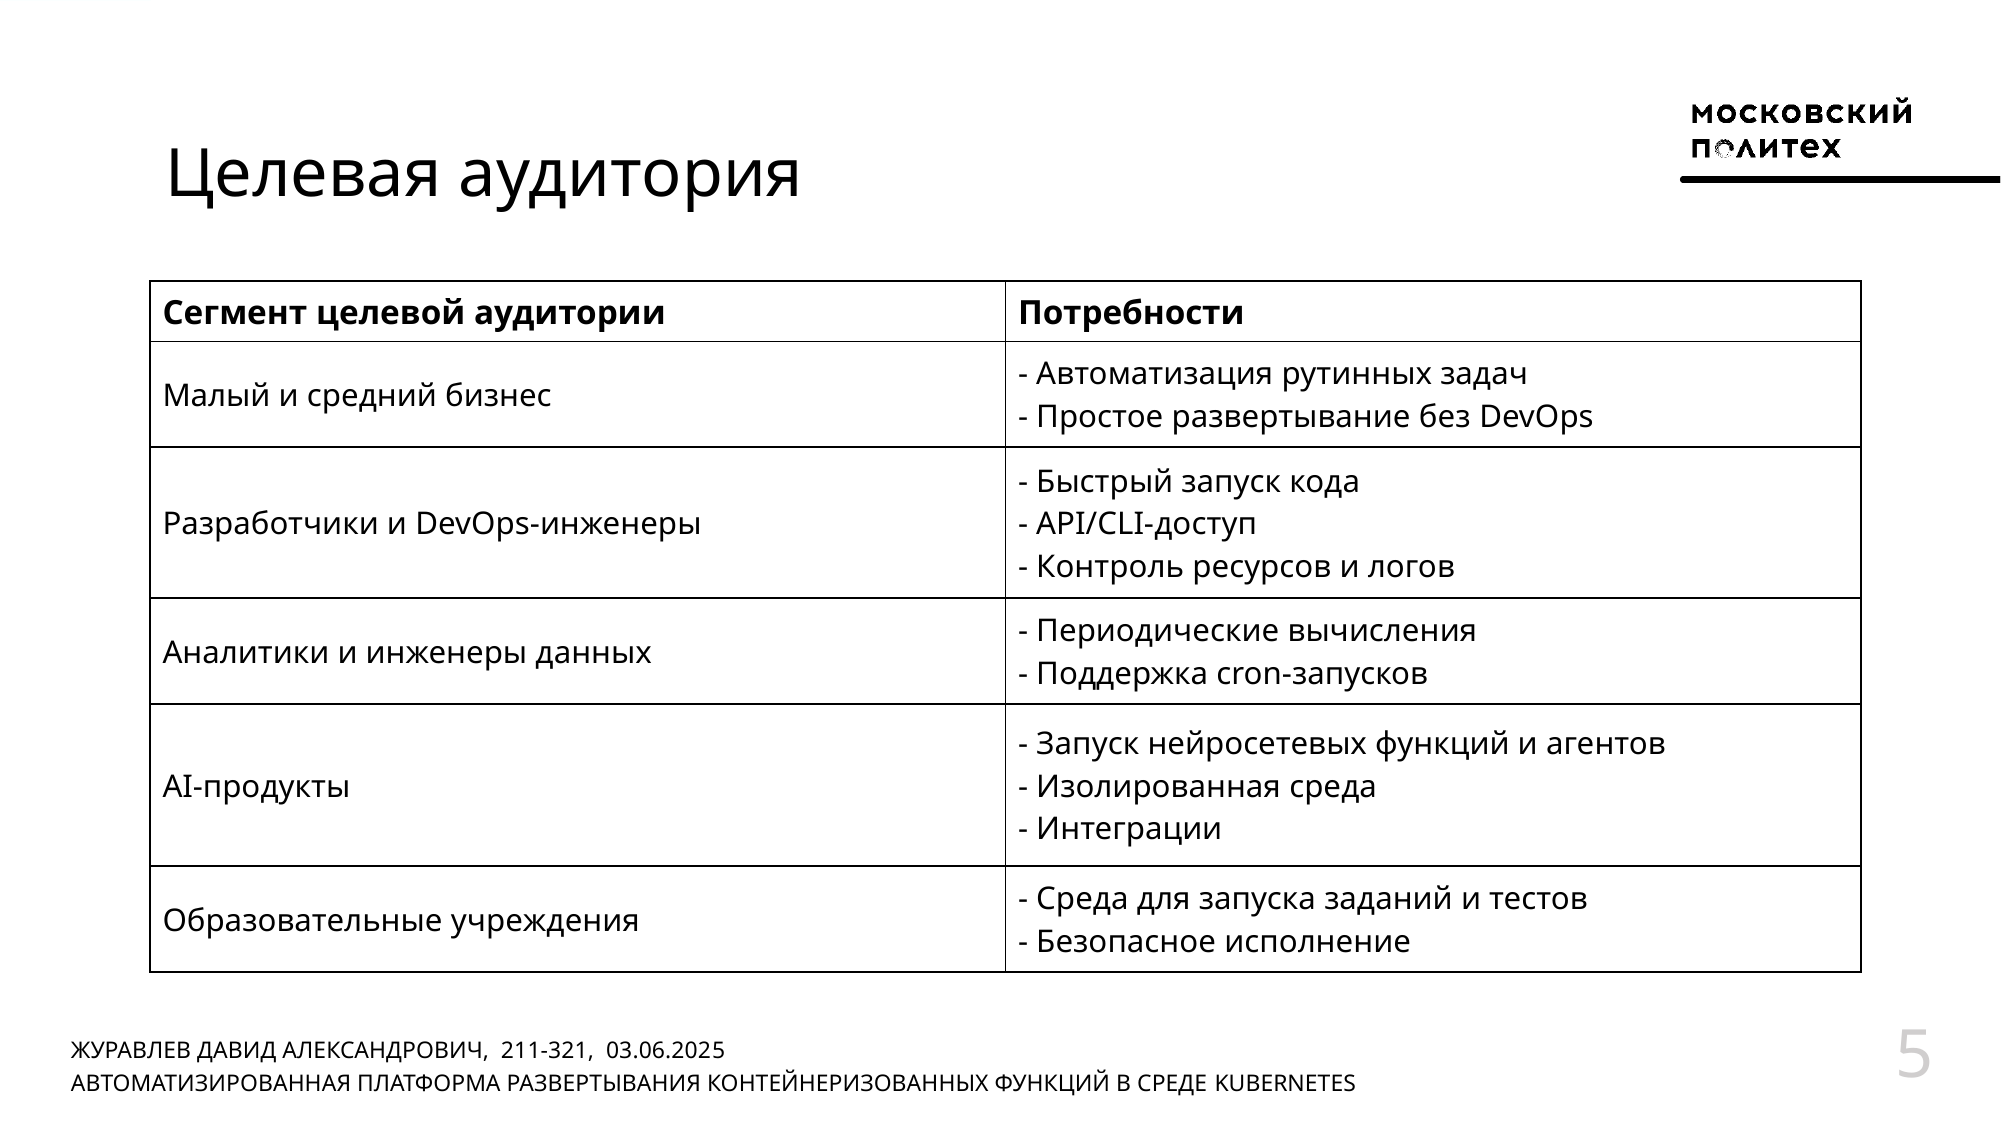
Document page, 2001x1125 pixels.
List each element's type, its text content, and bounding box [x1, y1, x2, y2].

text_box ЖУРАВЛЕВ ДАВИД АЛЕКСАНДРОВИЧ, 211-321, 03.06.2025 АВТОМАТИЗИРОВАННАЯ ПЛАТФОРМА РАЗВЕРТЫВАНИЯ КОНТЕЙНЕРИЗОВАННЫХ ФУНКЦИЙ В СРЕДЕ KUBERNETES [55, 1022, 1440, 1104]
table_cell Образовательные учреждения [151, 867, 1005, 971]
table_header Сегмент целевой аудитории [151, 282, 1005, 341]
table_cell Малый и средний бизнес [151, 342, 1005, 446]
table_cell - Периодические вычисления - Поддержка cron-запусков [1006, 599, 1860, 703]
table_cell - Быстрый запуск кода - API/CLI-доступ - Контроль ресурсов и логов [1006, 448, 1860, 597]
table_cell - Запуск нейросетевых функций и агентов - Изолированная среда - Интеграции [1006, 705, 1860, 865]
text_box Целевая аудитория [149, 122, 1657, 218]
table_cell - Автоматизация рутинных задач - Простое развертывание без DevOps [1006, 342, 1860, 446]
table_cell Аналитики и инженеры данных [151, 599, 1005, 703]
table_cell AI-продукты [151, 705, 1005, 865]
table_cell Разработчики и DevOps-инженеры [151, 448, 1005, 597]
table_header Потребности [1006, 282, 1860, 341]
picture [1677, 32, 1922, 206]
table_cell - Среда для запуска заданий и тестов - Безопасное исполнение [1006, 867, 1860, 971]
slide_number 5 [1880, 1006, 1948, 1107]
